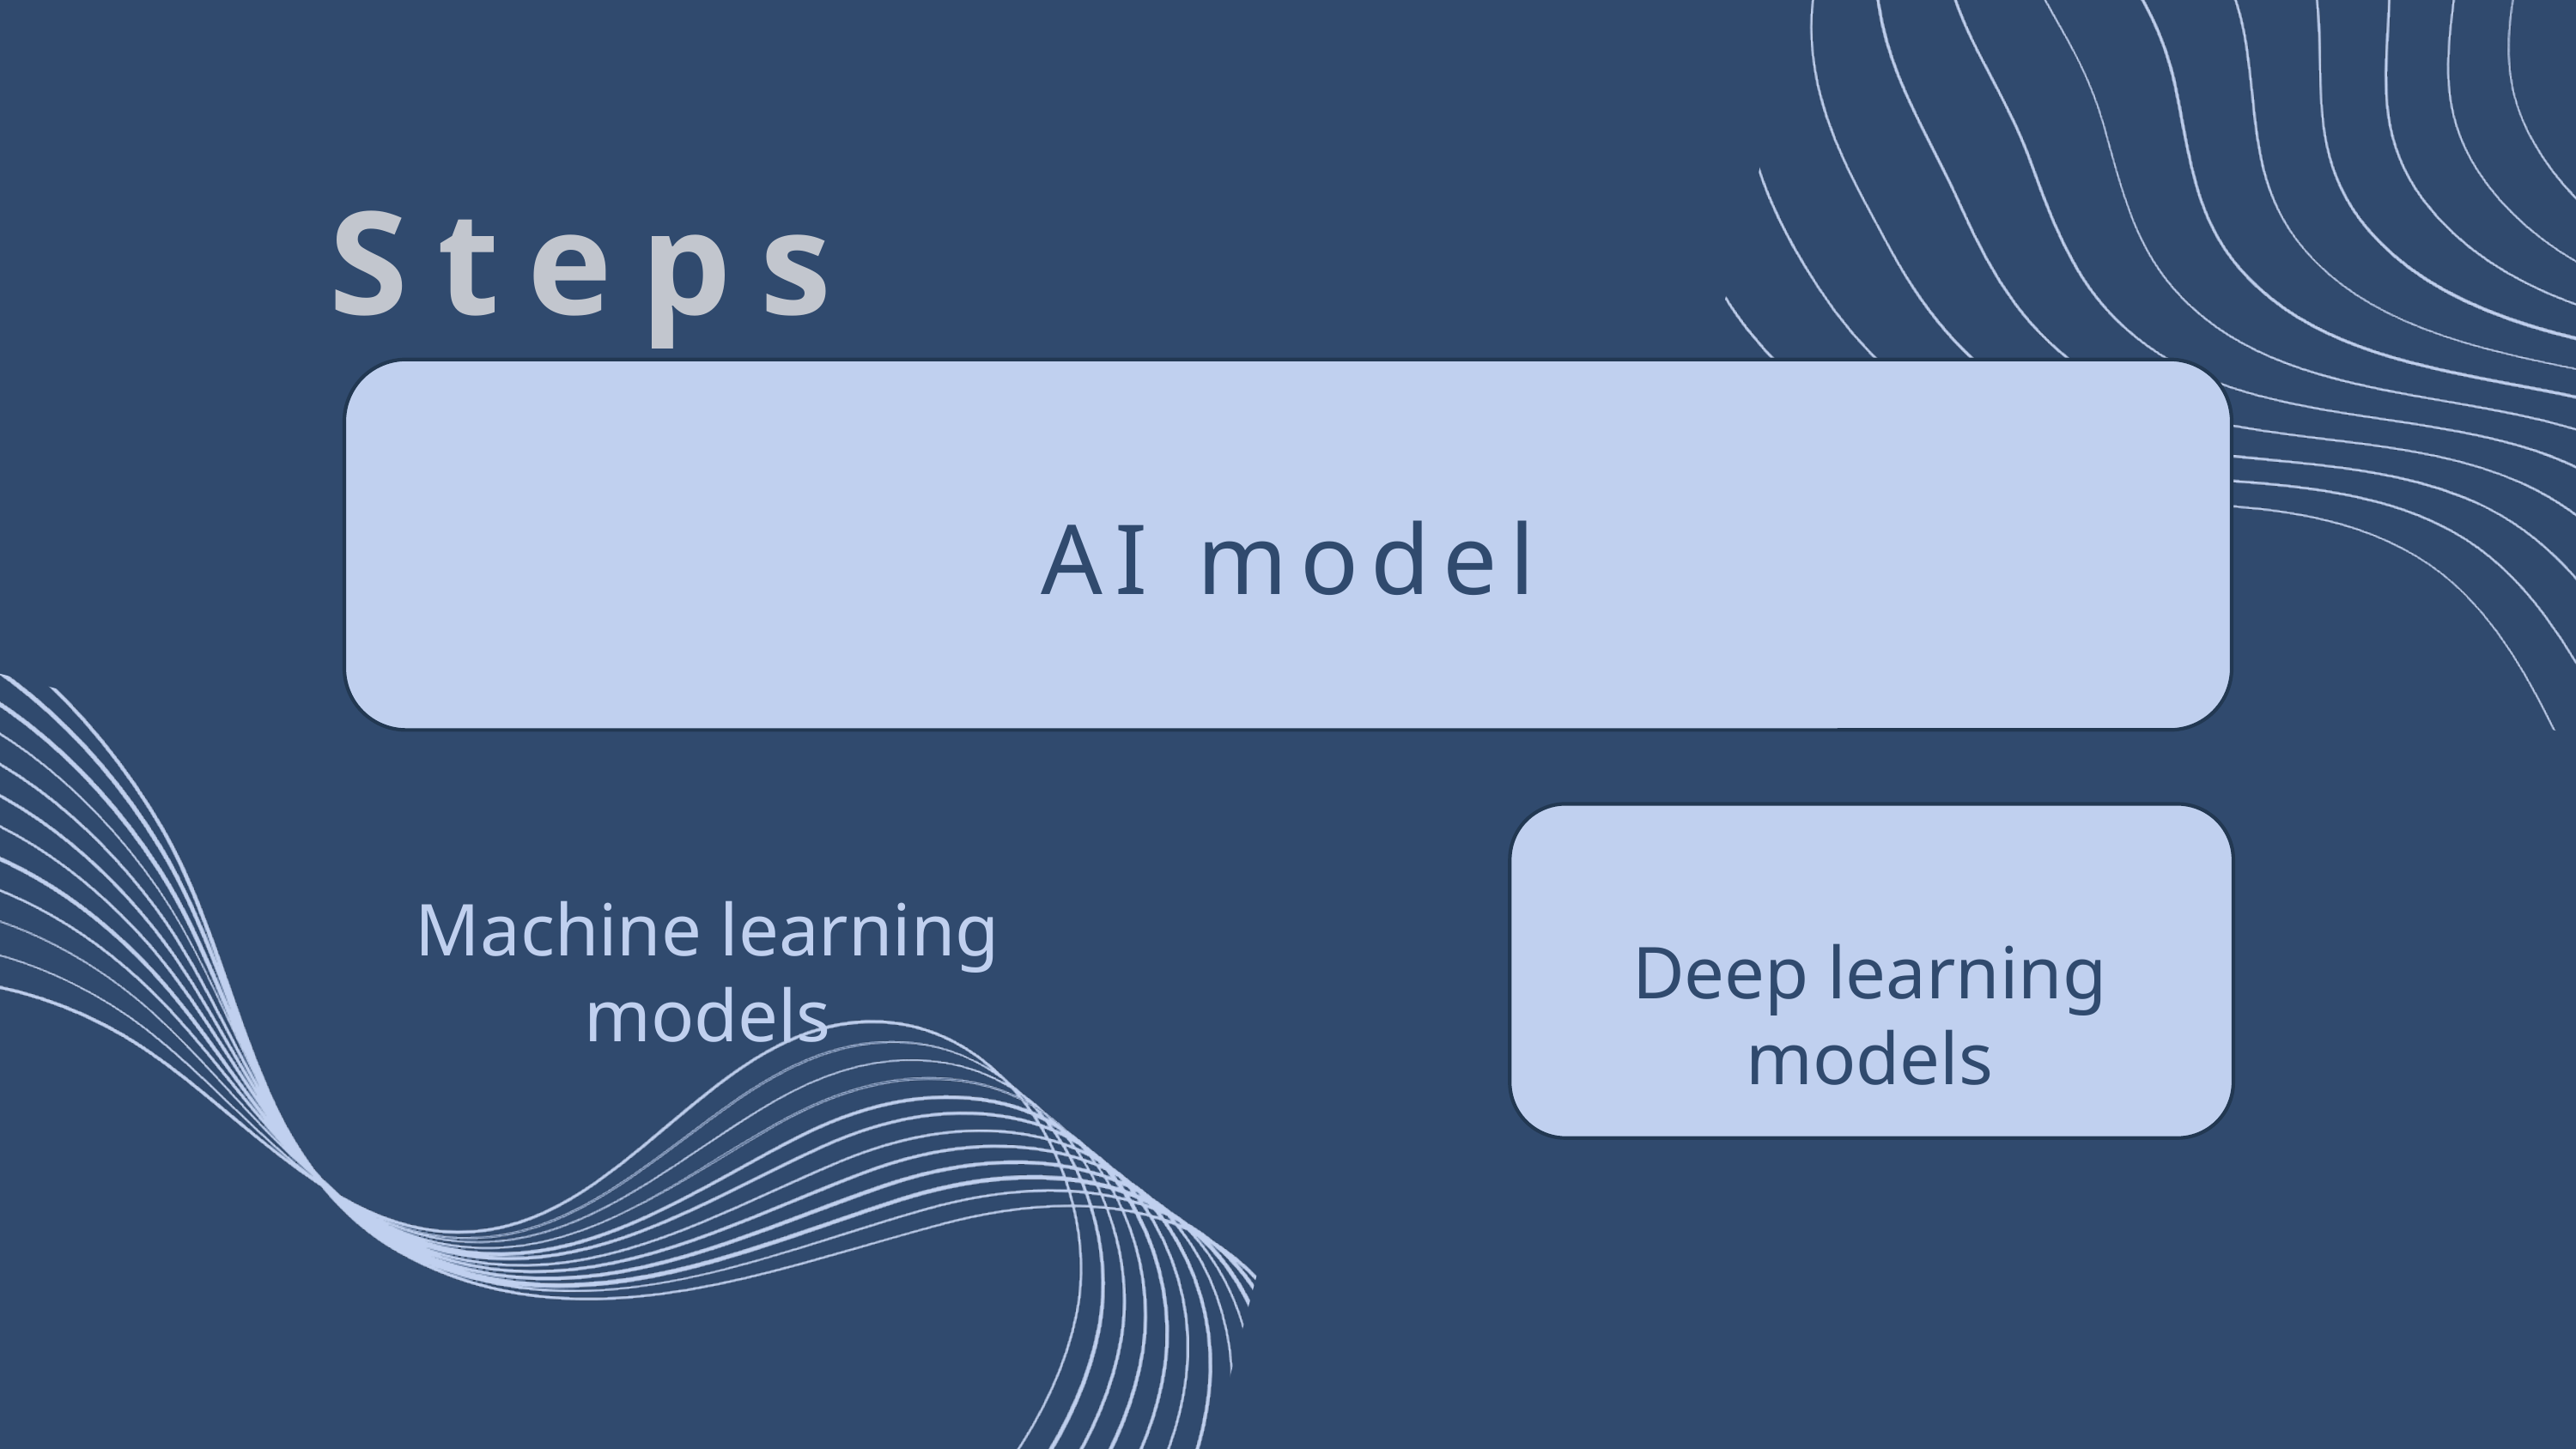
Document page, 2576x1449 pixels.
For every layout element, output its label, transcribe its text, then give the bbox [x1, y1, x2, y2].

text_box [1512, 1106, 2231, 1140]
text_box AI model [343, 440, 2233, 615]
text_box [1508, 802, 2236, 1097]
text_box [0, 673, 1324, 1449]
text_box Machine learning models [343, 877, 1072, 1063]
text_box Deep learning models [1506, 920, 2233, 1106]
text_box Steps [0, 0, 1303, 343]
text_box [1710, 0, 2576, 737]
text_box [342, 357, 2234, 732]
